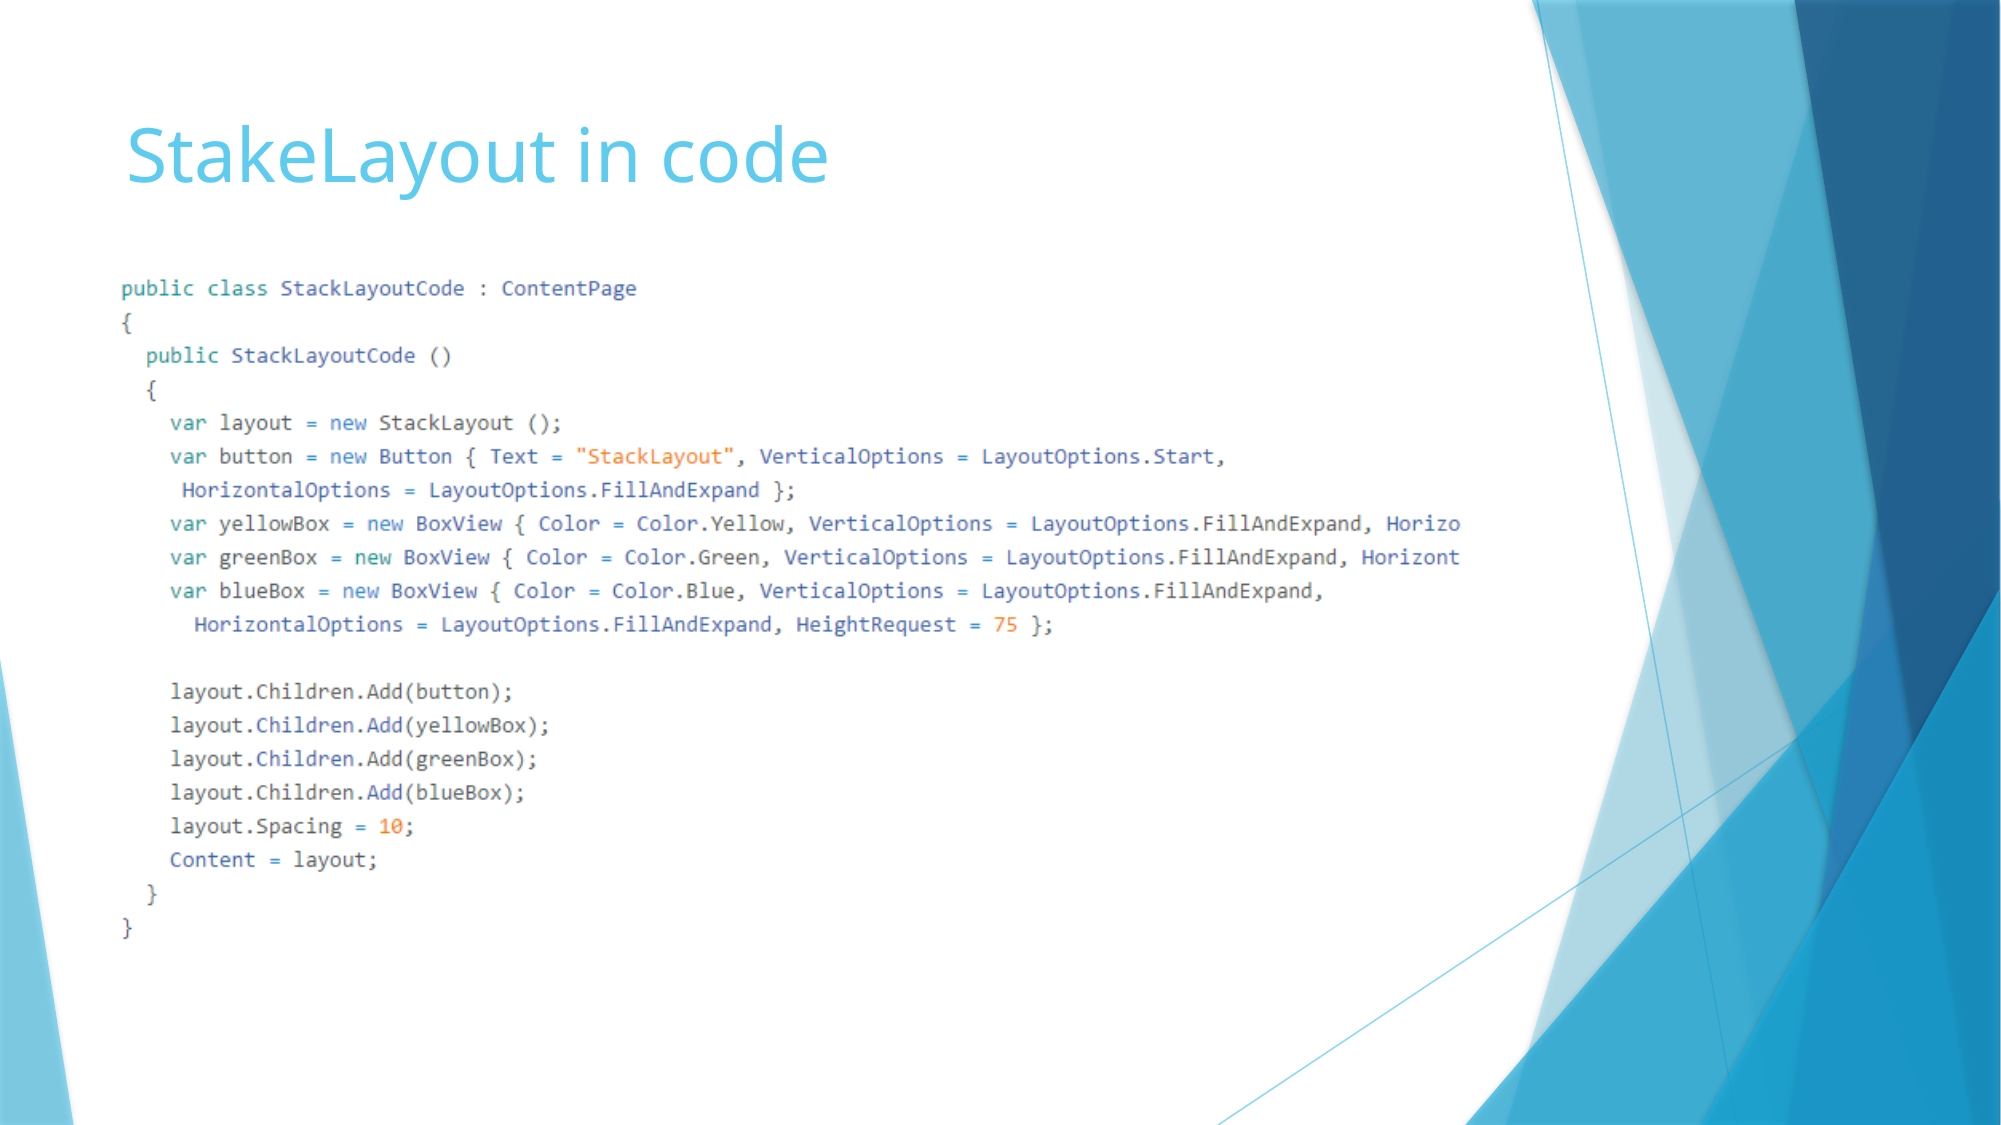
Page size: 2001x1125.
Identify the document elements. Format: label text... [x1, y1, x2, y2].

title StakeLayout in code [111, 99, 1522, 317]
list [110, 267, 1462, 952]
